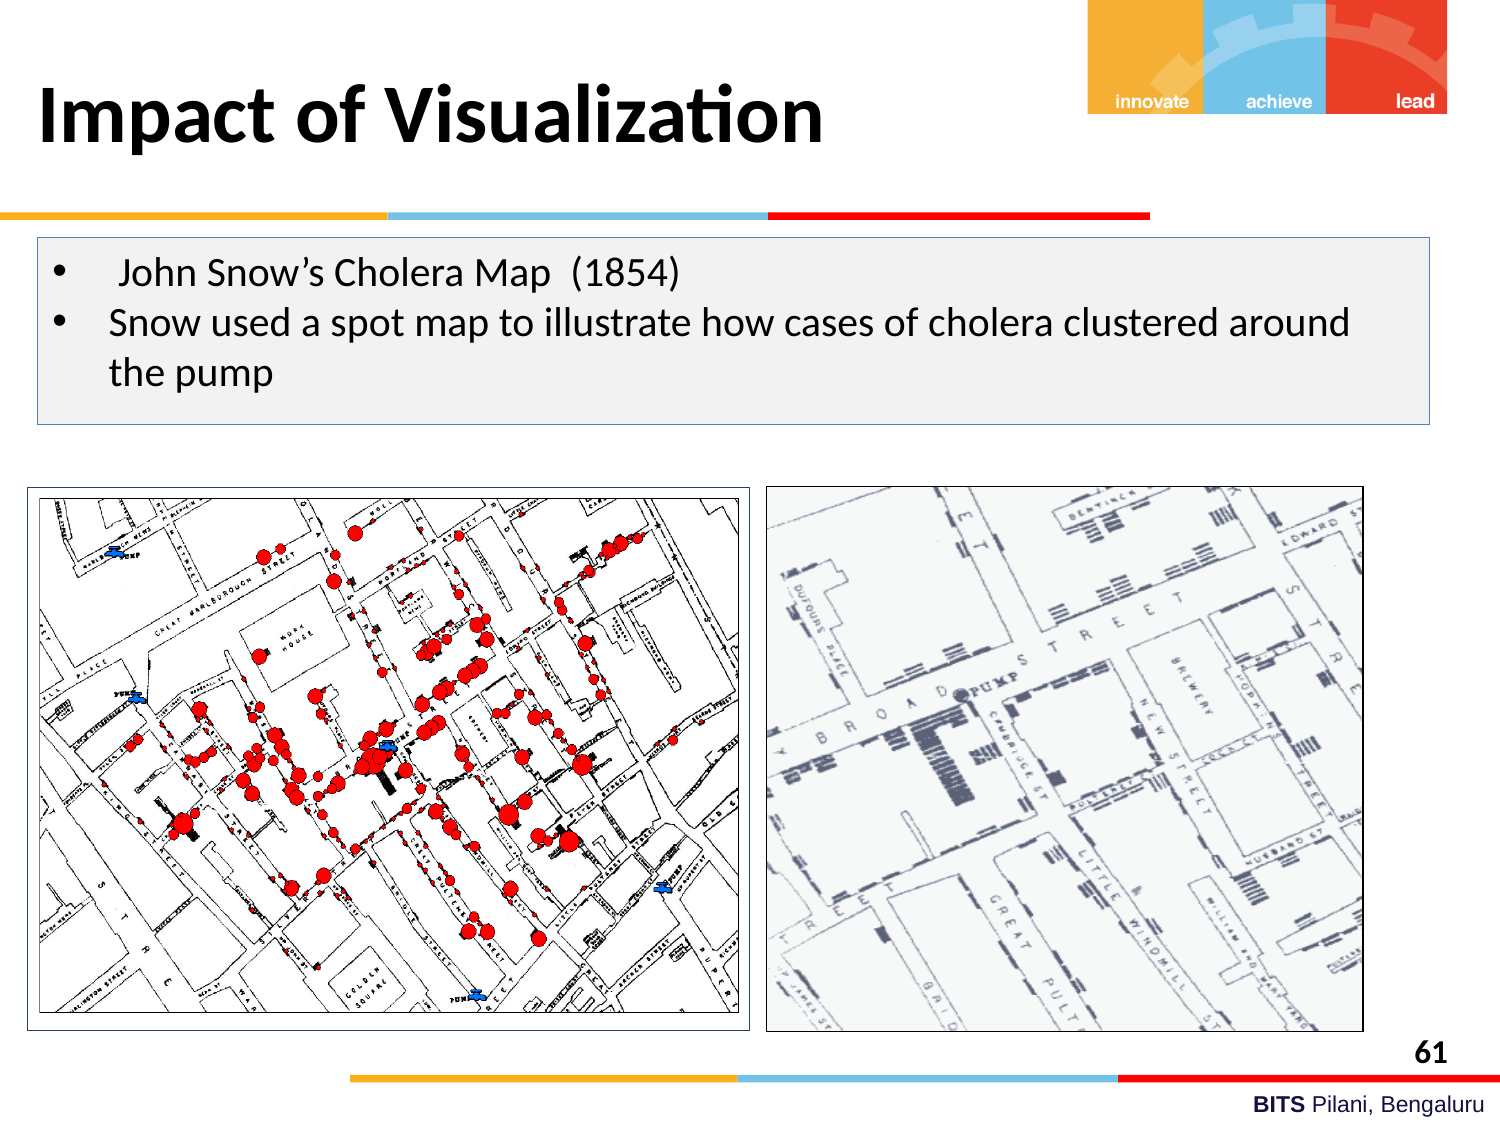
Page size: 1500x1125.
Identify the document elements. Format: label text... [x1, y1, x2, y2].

picture [766, 487, 1363, 1031]
picture [27, 487, 751, 1031]
picture [1087, 0, 1448, 114]
text_box Impact of Visualization [37, 62, 1113, 157]
text_box 61 [1399, 1023, 1500, 1072]
text_box John Snow’s Cholera Map (1854) Snow used a spot map to illustrate how cases of cholera clustered around the pump [37, 237, 1430, 425]
